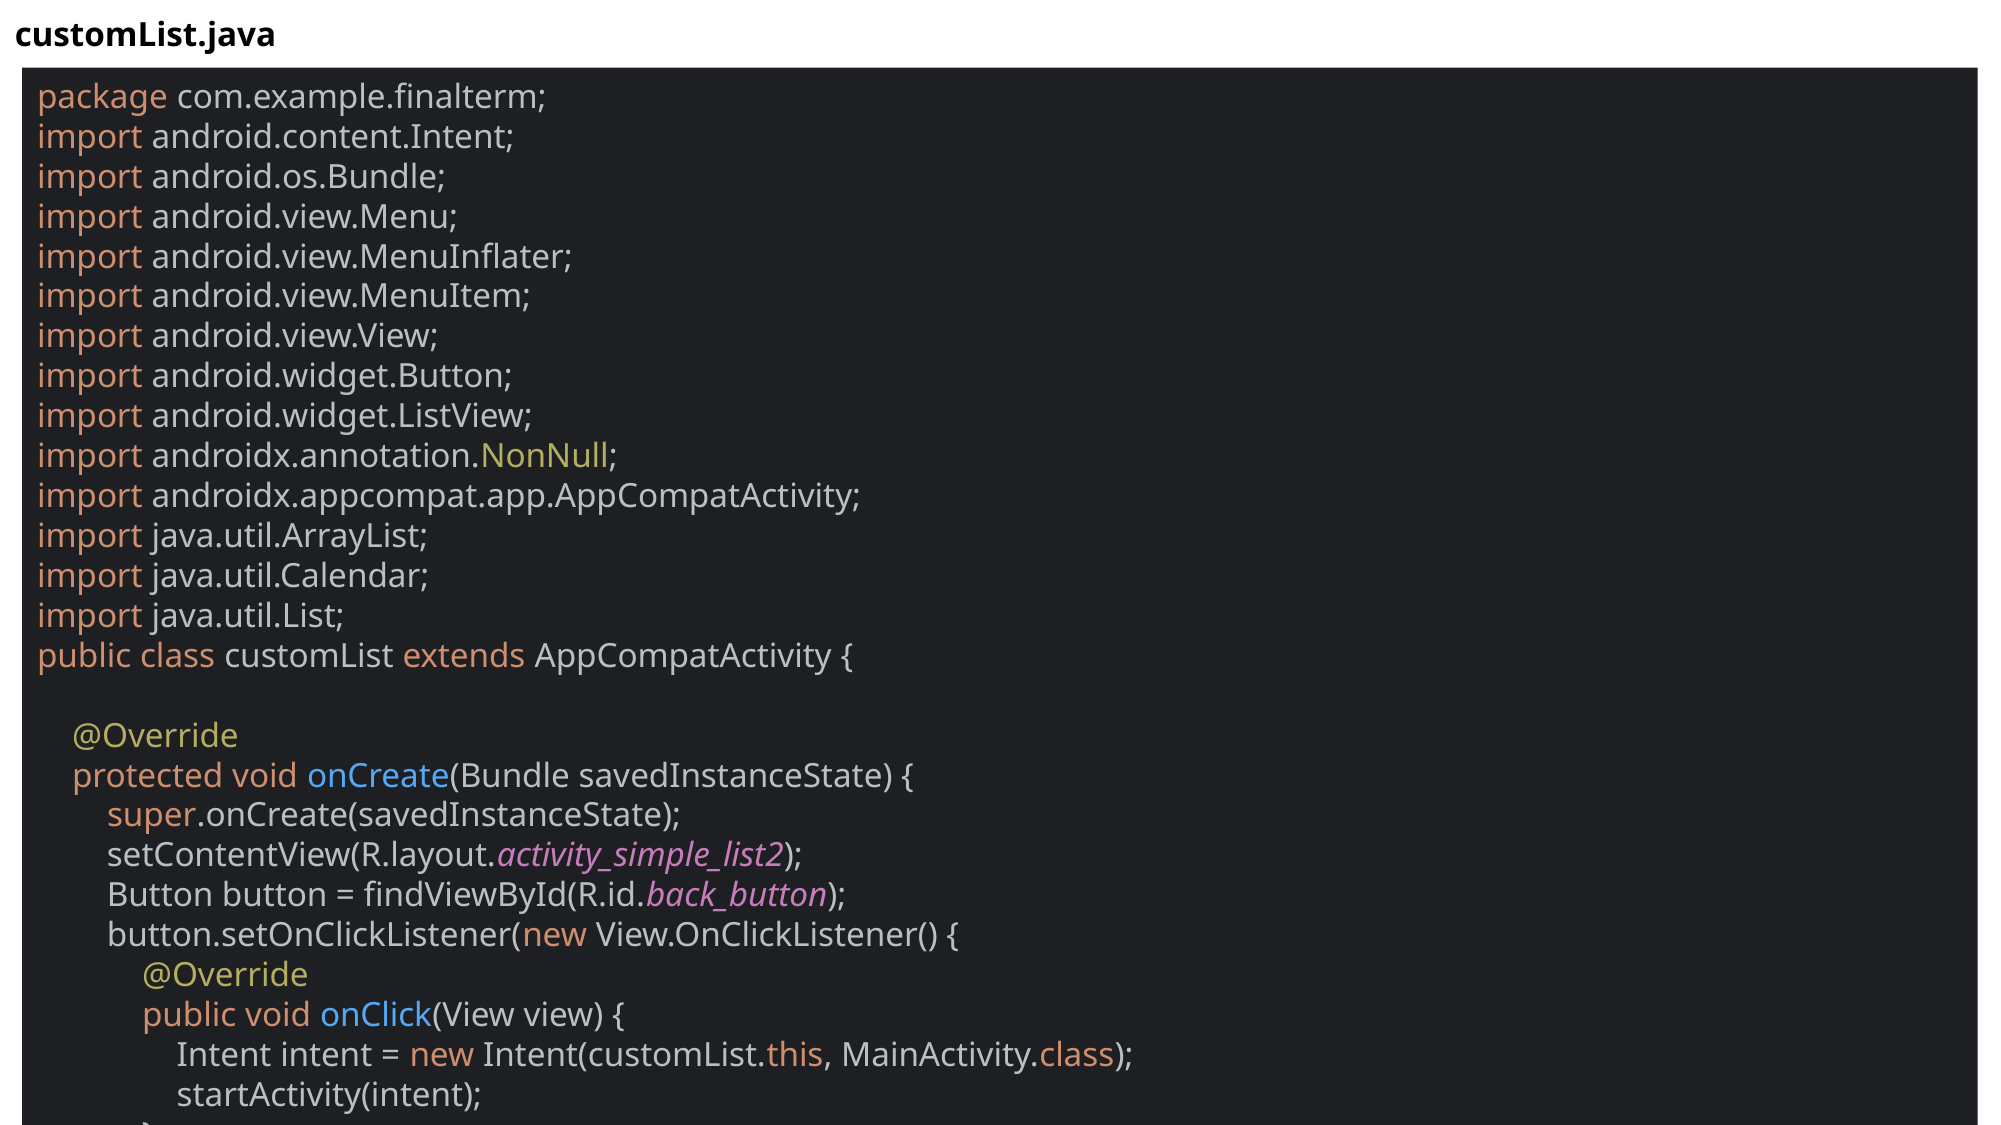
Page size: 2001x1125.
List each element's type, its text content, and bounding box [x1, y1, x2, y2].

text_box package com.example.finalterm; import android.content.Intent; import android.os.Bundle; import android.view.Menu; import android.view.MenuInflater; import android.view.MenuItem; import android.view.View; import android.widget.Button; import android.widget.ListView; import androidx.annotation.NonNull; import androidx.appcompat.app.AppCompatActivity; import java.util.ArrayList; import java.util.Calendar; import java.util.List; public class customList extends AppCompatActivity { @Override protected void onCreate(Bundle savedInstanceState) { super.onCreate(savedInstanceState); setContentView(R.layout.activity_simple_list2); Button button = findViewById(R.id.back_button); button.setOnClickListener(new View.OnClickListener() { @Override public void onClick(View view) { Intent intent = new Intent(customList.this, MainActivity.class); startActivity(intent); } }); [22, 67, 1978, 1125]
text_box customList.java [0, 5, 643, 60]
